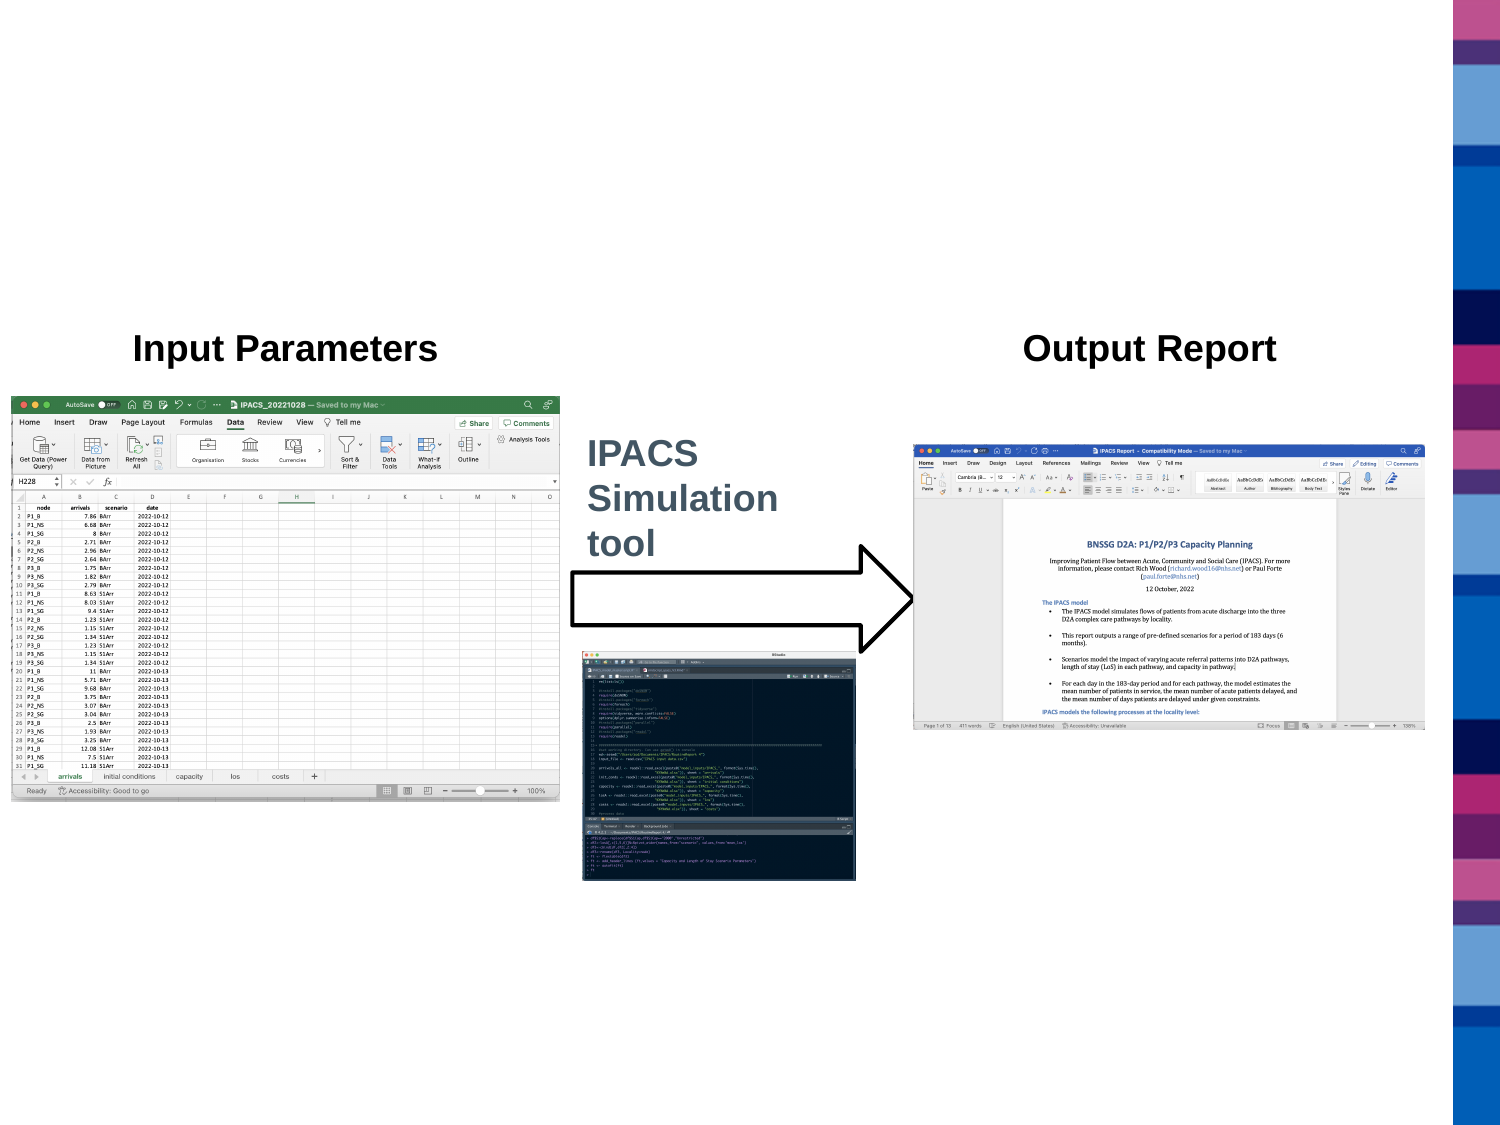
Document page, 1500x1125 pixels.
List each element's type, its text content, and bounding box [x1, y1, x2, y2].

picture [11, 396, 560, 802]
picture [582, 651, 856, 881]
picture [1453, 376, 1500, 1125]
text_box [570, 548, 908, 654]
picture [1453, 0, 1500, 316]
text_box Output Report [750, 316, 1500, 376]
text_box IPACS Simulation tool [572, 421, 866, 572]
text_box Input Parameters [0, 316, 671, 376]
picture [913, 443, 1425, 731]
